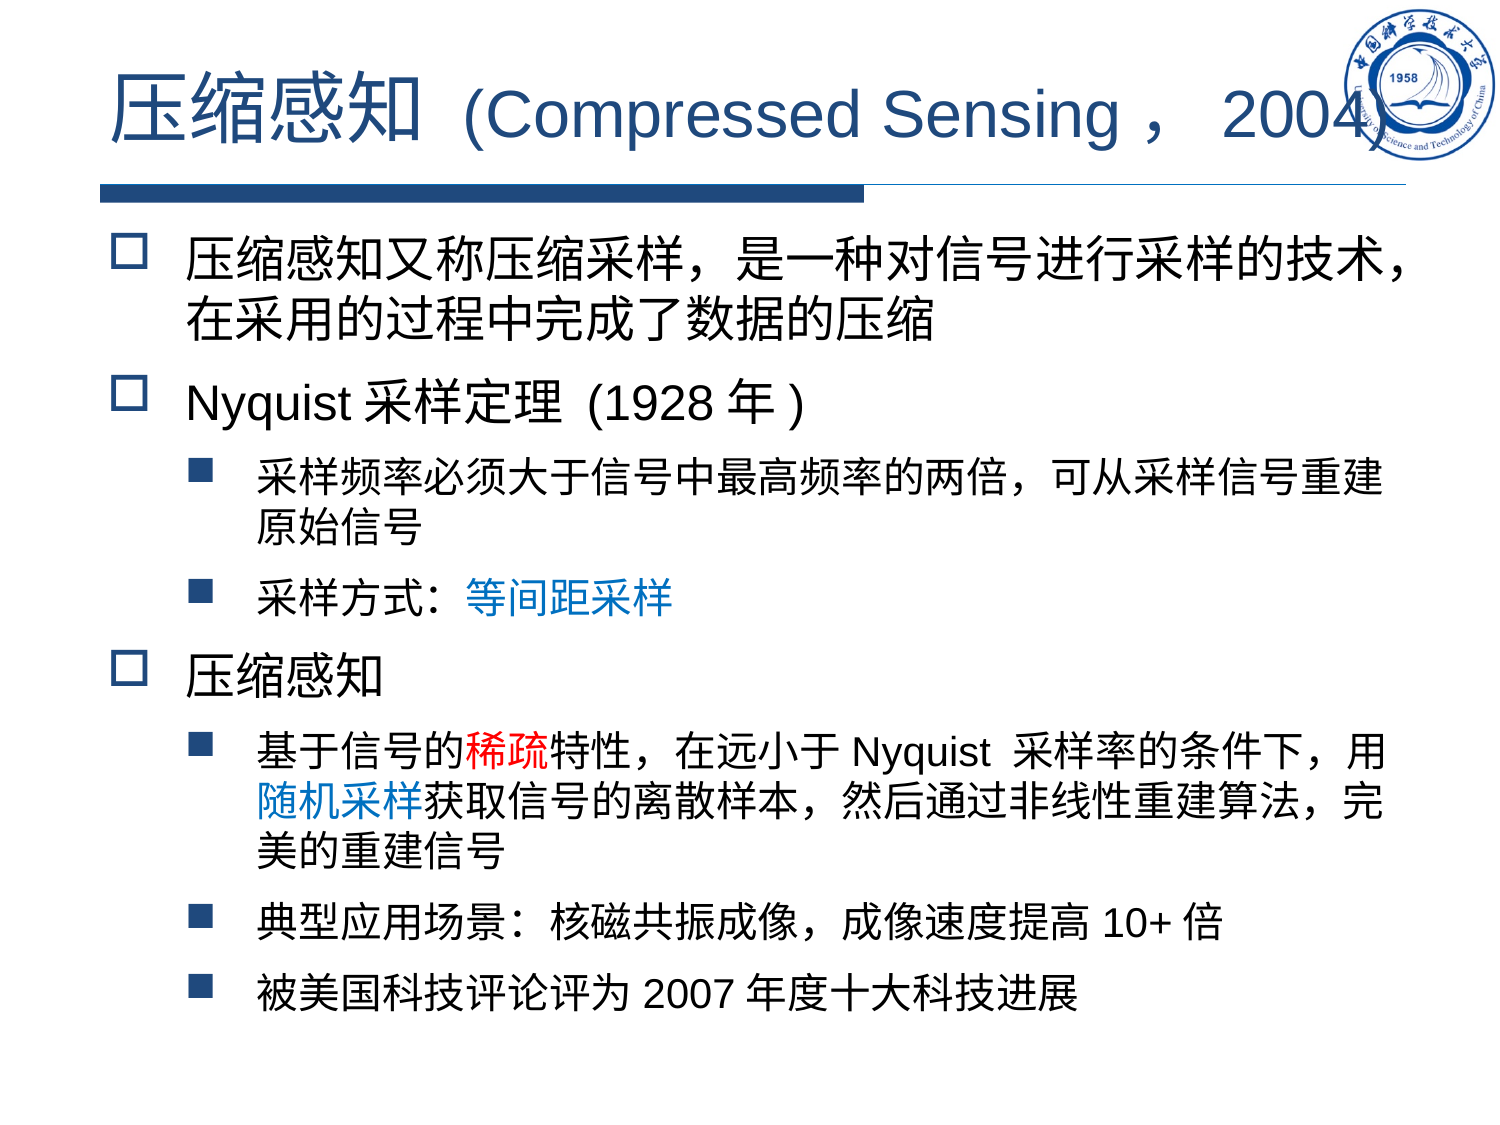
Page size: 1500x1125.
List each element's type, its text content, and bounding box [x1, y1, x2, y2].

picture [1333, 1, 1500, 161]
title 压缩感知 (Compressed Sensing，2004) [94, 50, 1407, 161]
list 压缩感知又称压缩采样，是一种对信号进行采样的技术，在采用的过程中完成了数据的压缩 Nyquist采样定理 (1928年) 采样频率必须大于信号中最高频率的两倍，可从采样信号重建原始信号 采样方式：等间距采样 压缩感知 基于信号的稀疏特性，在远小于Nyquist 采样率的条件下，用随机采样获取信号的离散样本，然后通过非线性重建算法，完美的重建信号 典型应用场景：核磁共振成像，成像速度提高10+倍 被美国科技评论评为2007年度十大科技进展 [92, 220, 1406, 1035]
